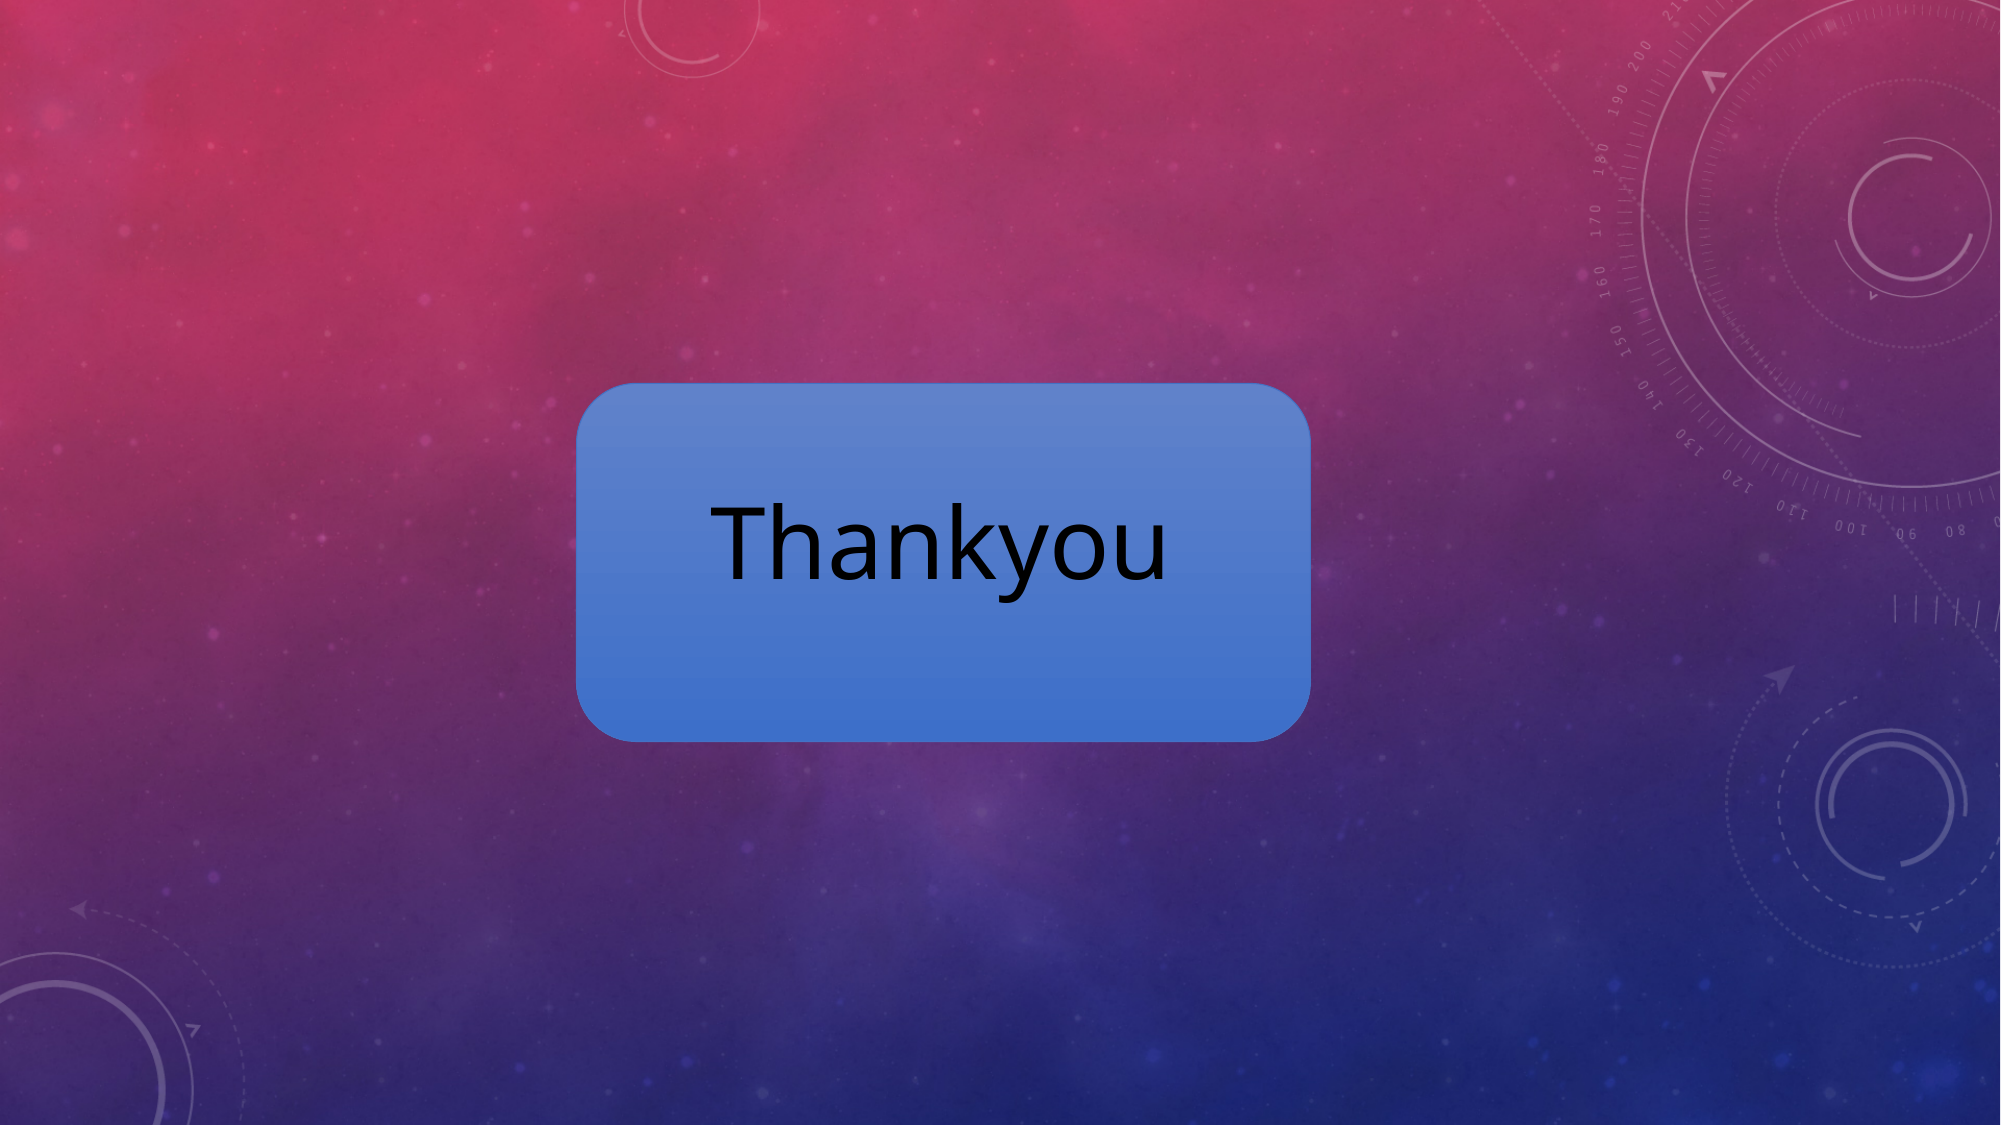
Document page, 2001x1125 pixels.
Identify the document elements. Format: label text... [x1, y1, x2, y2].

text_box Thankyou [575, 382, 1311, 743]
picture [0, 0, 2001, 1125]
